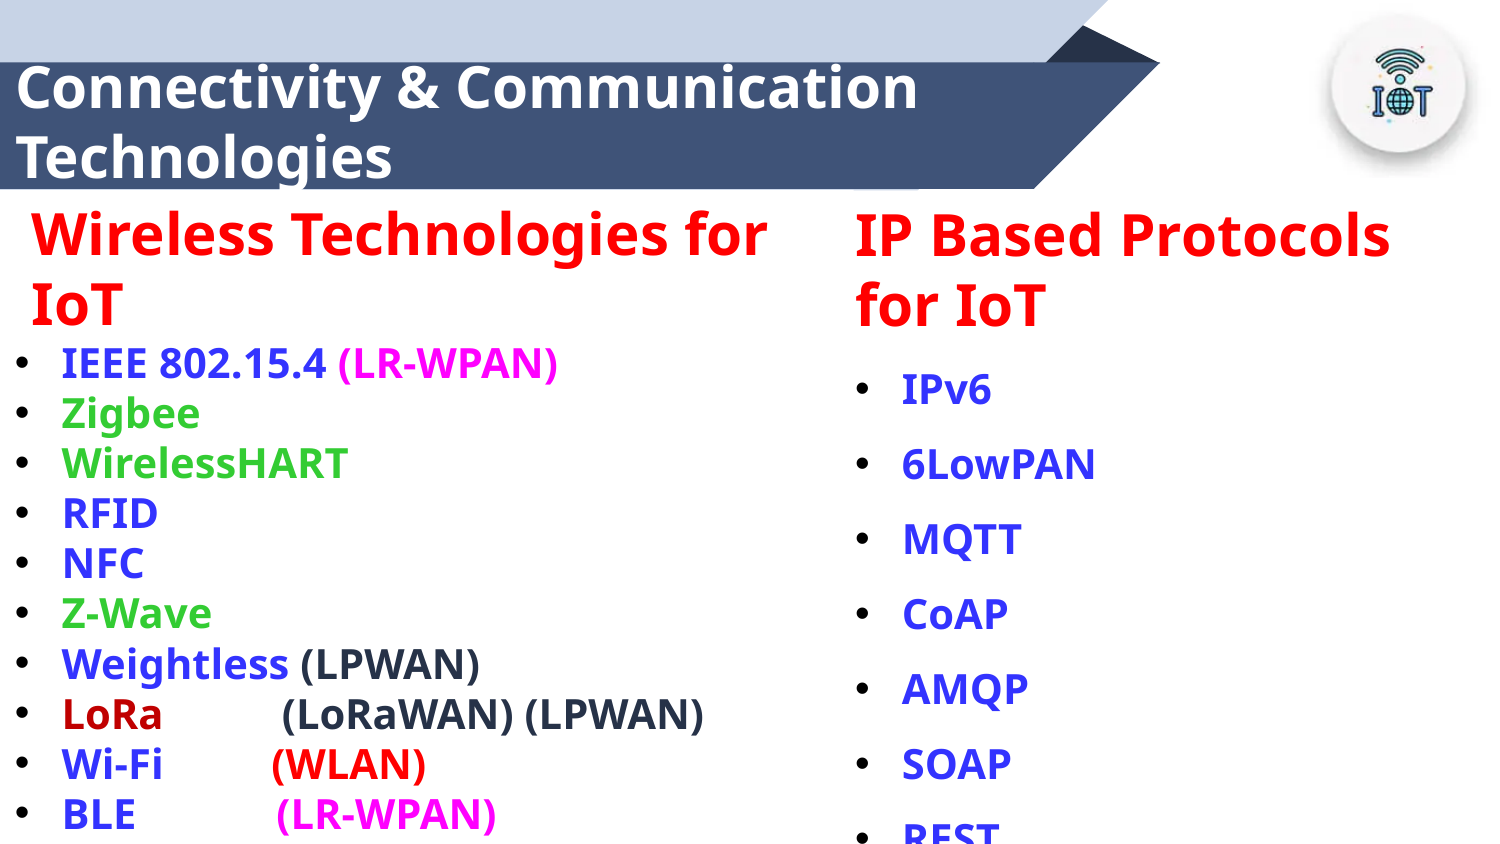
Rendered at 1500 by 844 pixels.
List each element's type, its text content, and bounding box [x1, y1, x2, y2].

text_box Wireless Technologies for IoT IEEE 802.15.4 (LR-WPAN) Zigbee WirelessHART RFID NFC Z-Wave Weightless (LPWAN) LoRa (LoRaWAN) (LPWAN) Wi-Fi (WLAN) BLE (LR-WPAN) [0, 189, 854, 844]
text_box IP Based Protocols for IoT IPv6 6LowPAN MQTT CoAP AMQP SOAP REST [823, 190, 1500, 844]
picture [1309, 0, 1500, 178]
title Connectivity & Communication Technologies [0, 57, 1200, 183]
